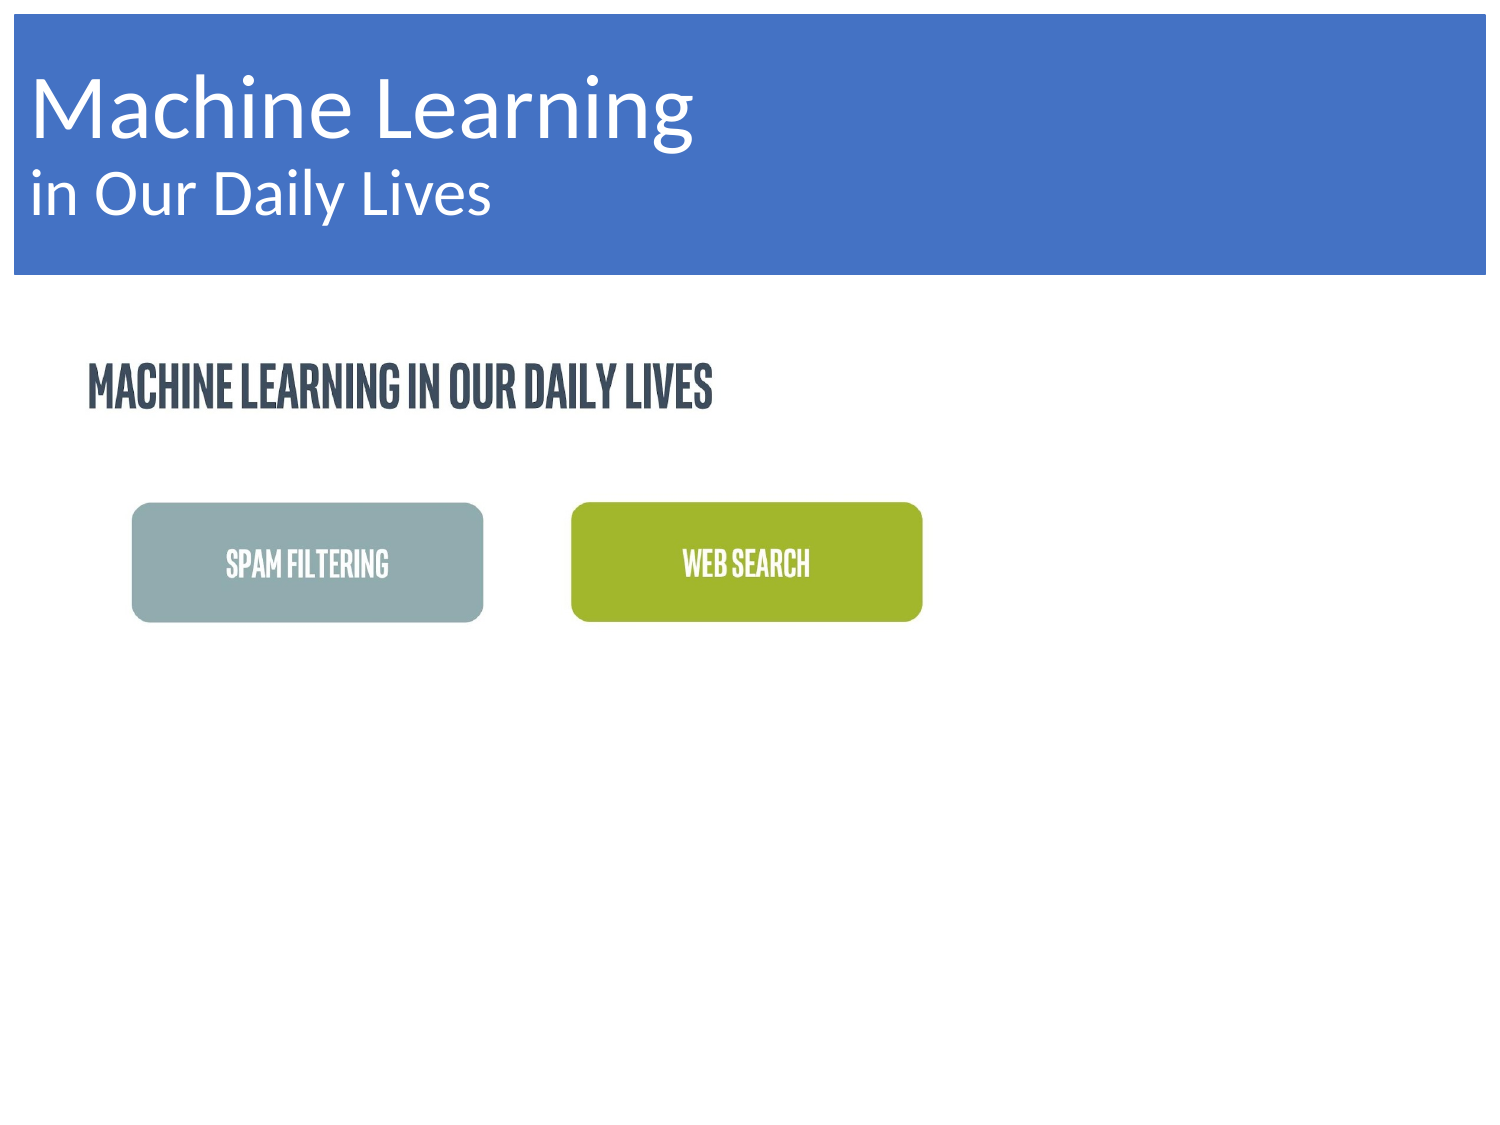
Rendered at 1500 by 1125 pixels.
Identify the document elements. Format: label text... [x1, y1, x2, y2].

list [14, 294, 1486, 1055]
title Machine Learning in Our Daily Lives [14, 14, 1486, 275]
